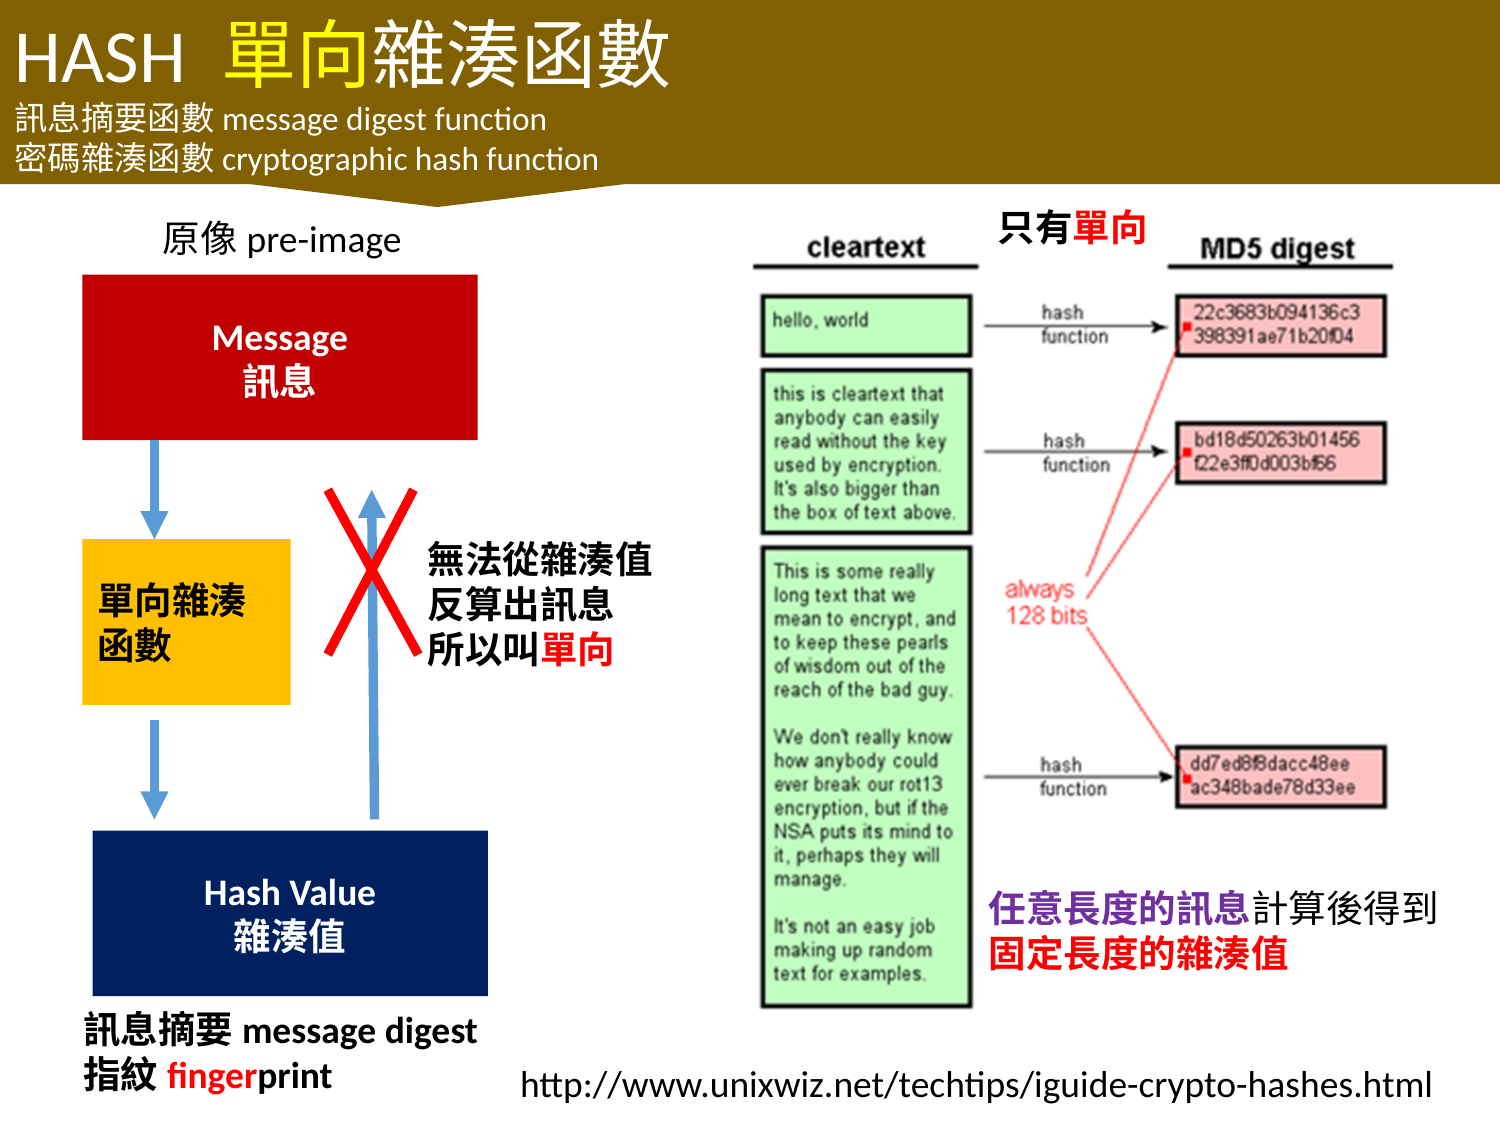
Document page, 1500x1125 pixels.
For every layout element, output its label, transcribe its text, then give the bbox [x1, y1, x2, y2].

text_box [371, 655, 375, 820]
text_box 單向雜湊函數 [81, 538, 292, 706]
text_box 任意長度的訊息計算後得到 固定長度的雜湊值 [1411, 877, 1454, 983]
text_box http://www.unixwiz.net/techtips/iguide-crypto-hashes.html [505, 1052, 1469, 1113]
text_box HASH 單向雜湊函數 訊息摘要函數message digest function 密碼雜湊函數cryptographic hash function [0, 0, 1500, 209]
picture [735, 199, 1411, 1021]
text_box 訊息摘要message digest 指紋fingerprint [68, 998, 499, 1104]
text_box 無法從雜湊值 反算出訊息 所以叫單向 [412, 528, 691, 679]
text_box Hash Value 雜湊值 [92, 830, 489, 997]
text_box 原像pre-image [147, 207, 417, 267]
text_box Message 訊息 [81, 274, 479, 441]
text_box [327, 489, 419, 655]
